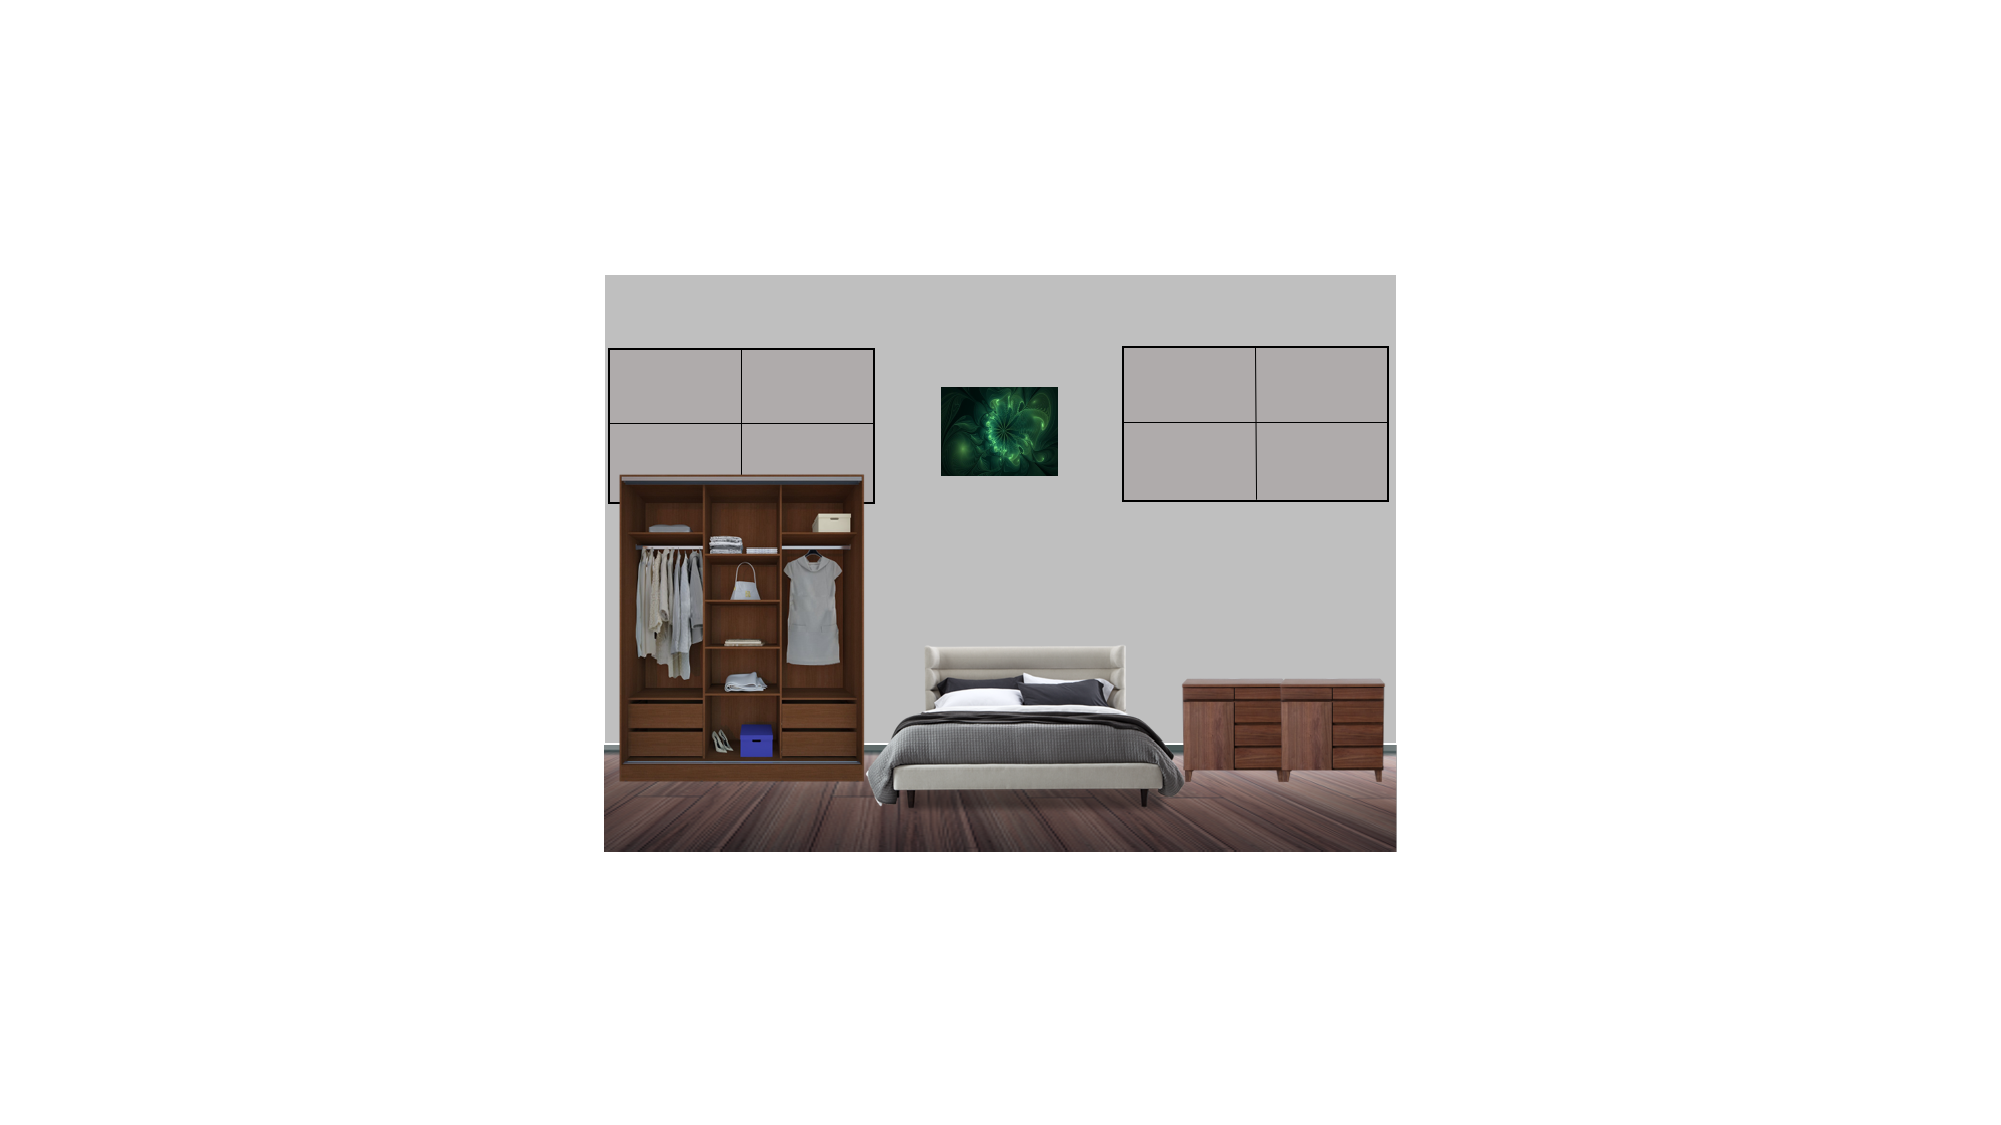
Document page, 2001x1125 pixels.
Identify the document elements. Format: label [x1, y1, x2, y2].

text_box [603, 273, 1396, 852]
